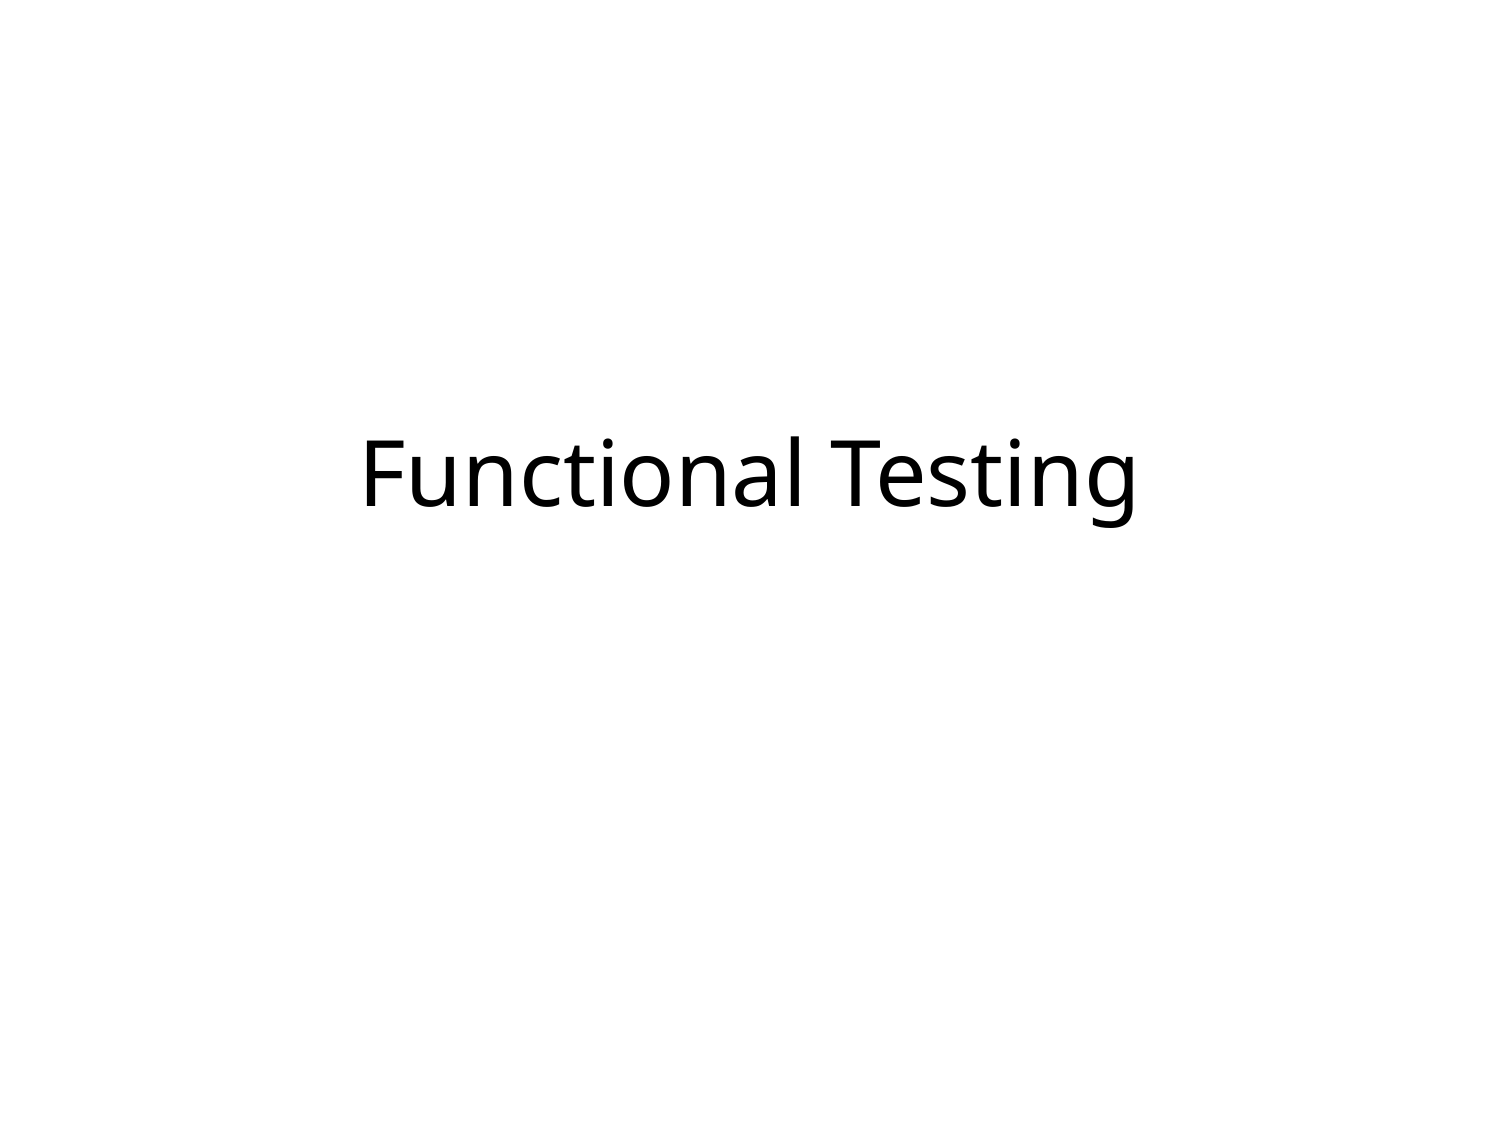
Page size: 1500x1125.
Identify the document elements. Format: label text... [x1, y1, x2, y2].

title Functional Testing [112, 349, 1388, 591]
